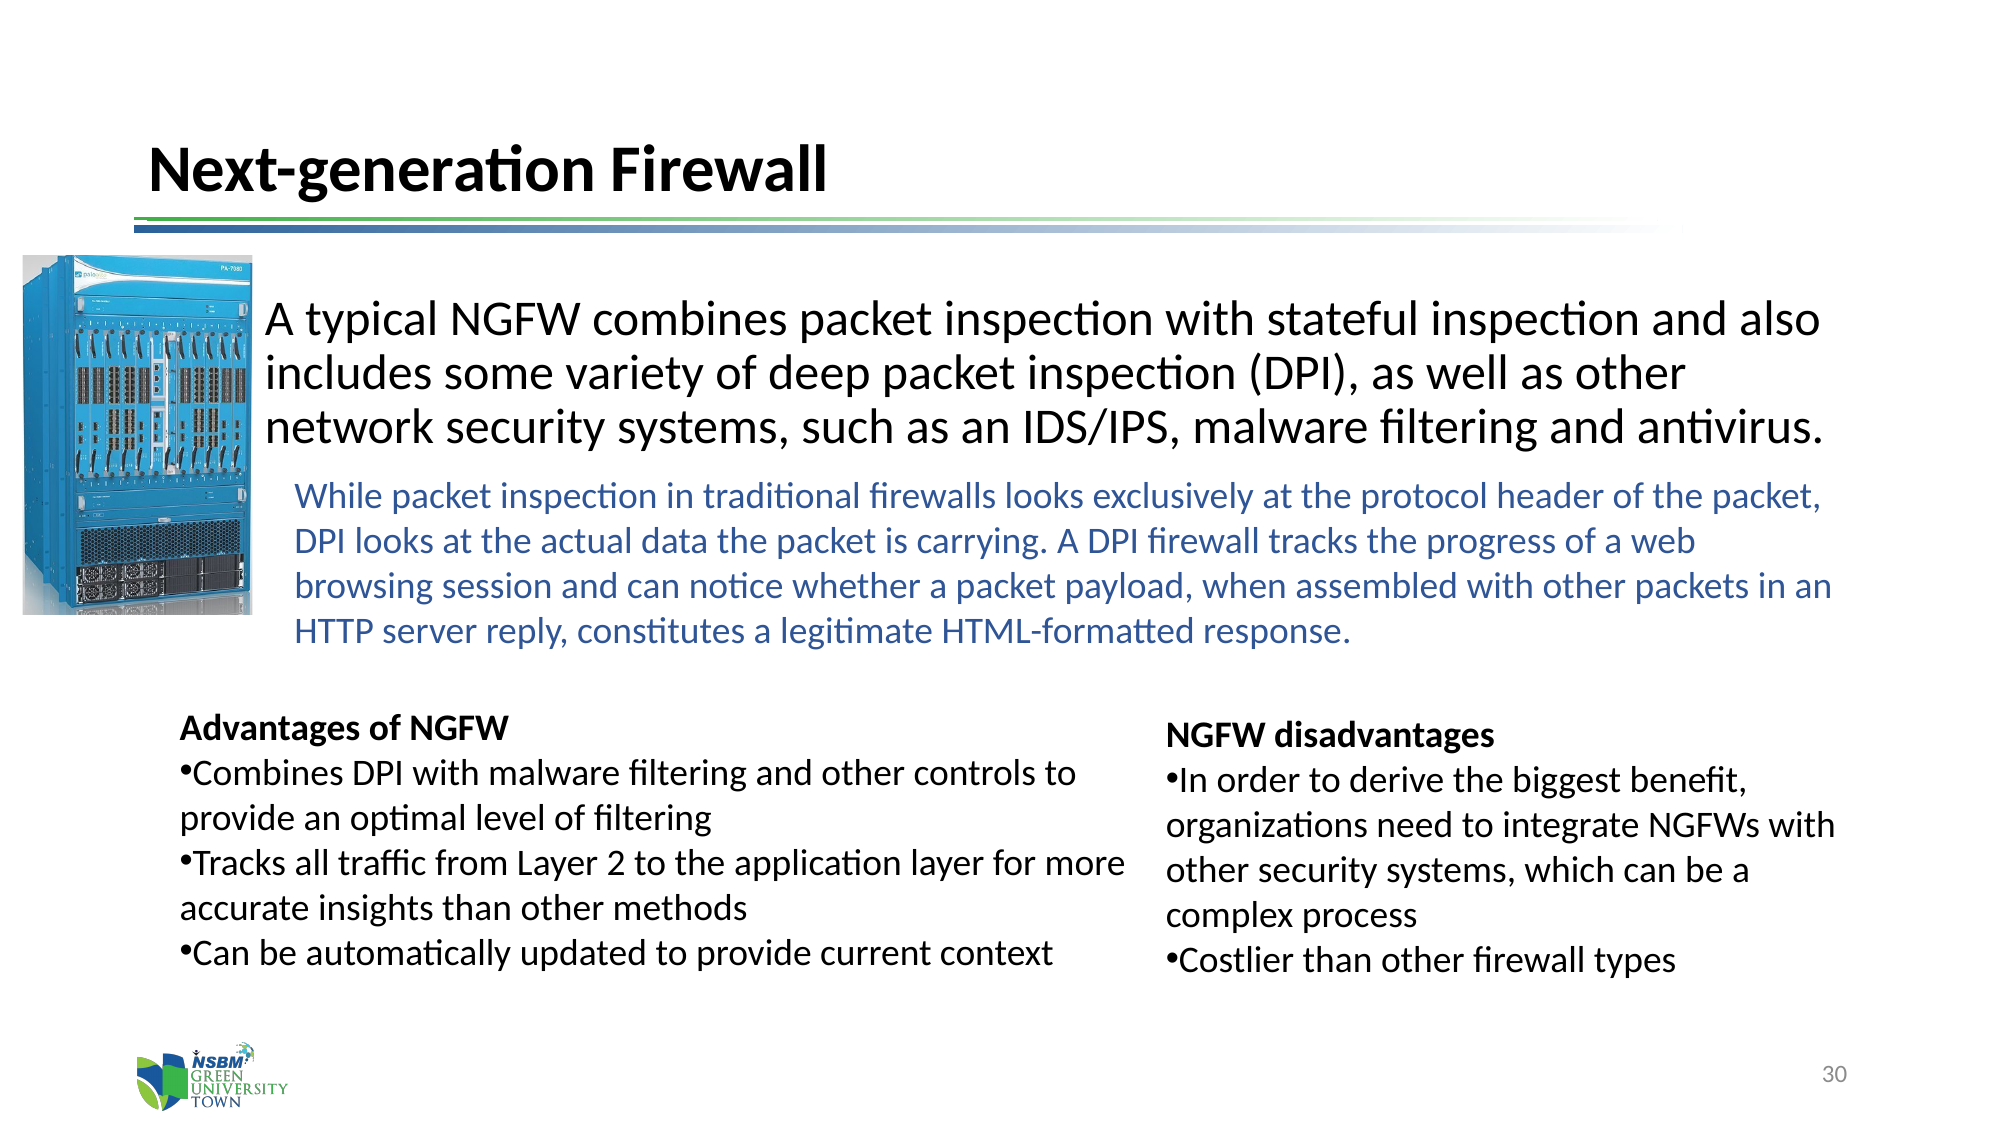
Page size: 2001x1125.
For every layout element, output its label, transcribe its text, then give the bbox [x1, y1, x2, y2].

slide_number 30 [1412, 1042, 1863, 1103]
picture [22, 255, 253, 615]
text_box NGFW disadvantages In order to derive the biggest benefit, organizations need to integrate NGFWs with other security systems, which can be a complex process Costlier than other firewall types [1151, 702, 1858, 988]
list A typical NGFW combines packet inspection with stateful inspection and also includes some variety of deep packet inspection (DPI), as well as other network security systems, such as an IDS/IPS, malware filtering and antivirus. [137, 285, 1863, 999]
text_box While packet inspection in traditional firewalls looks exclusively at the protocol header of the packet, DPI looks at the actual data the packet is carrying. A DPI firewall tracks the progress of a web browsing session and can notice whether a packet payload, when assembled with other packets in an HTTP server reply, constitutes a legitimate HTML-formatted response. [279, 463, 1858, 659]
text_box Advantages of NGFW Combines DPI with malware filtering and other controls to provide an optimal level of filtering Tracks all traffic from Layer 2 to the application layer for more accurate insights than other methods Can be automatically updated to provide current context [164, 695, 1165, 980]
title Next-generation Firewall [133, 85, 1859, 256]
picture [137, 1042, 288, 1111]
